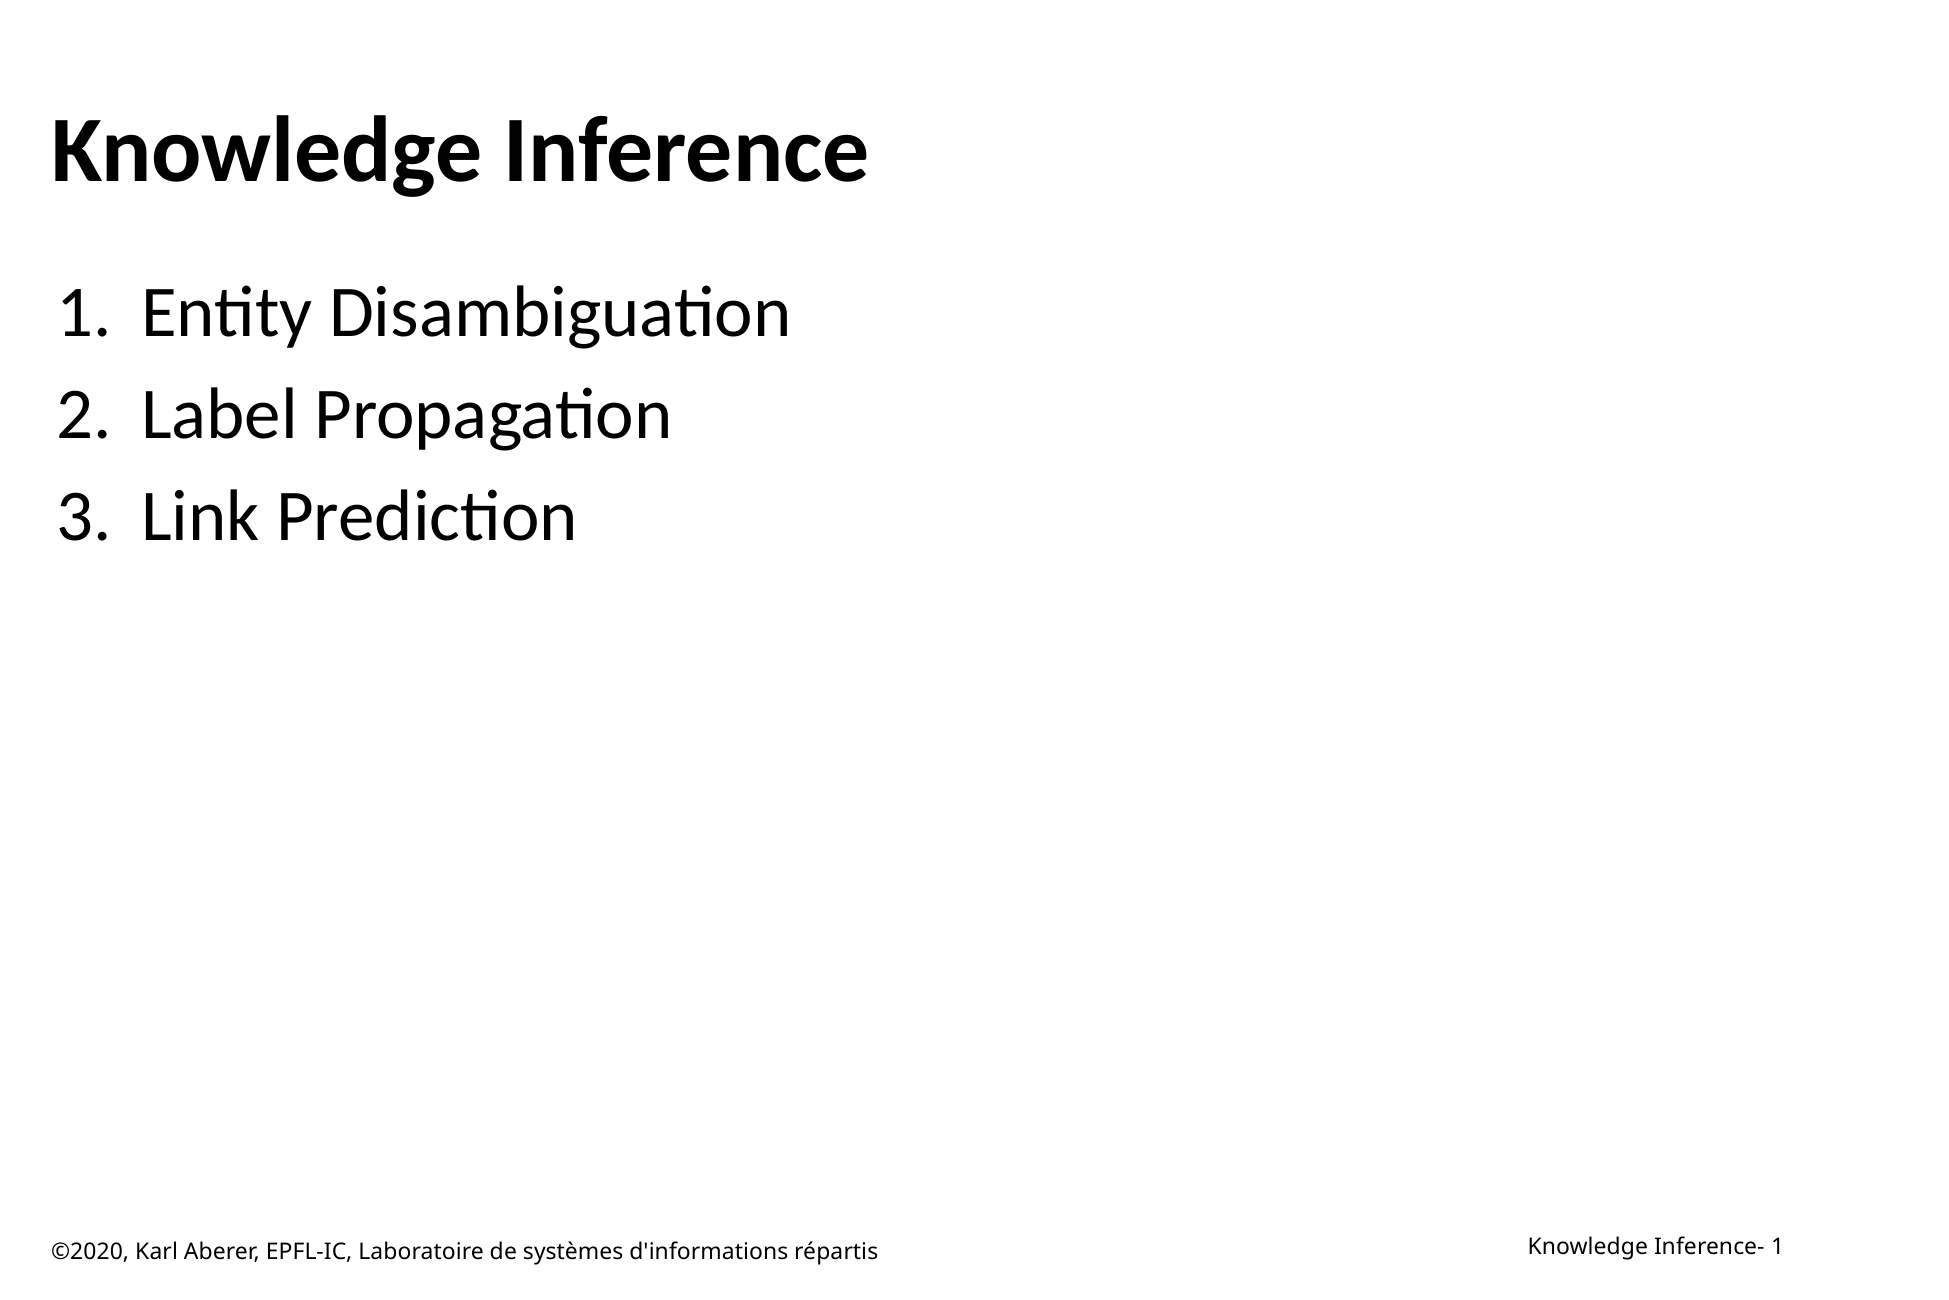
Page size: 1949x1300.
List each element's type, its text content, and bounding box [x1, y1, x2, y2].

list Entity Disambiguation Label Propagation Link Prediction [37, 253, 1809, 1208]
footer ©2020, Karl Aberer, EPFL-IC, Laboratoire de systèmes d'informations répartis [32, 1227, 1284, 1271]
title Knowledge Inference [32, 57, 1803, 232]
